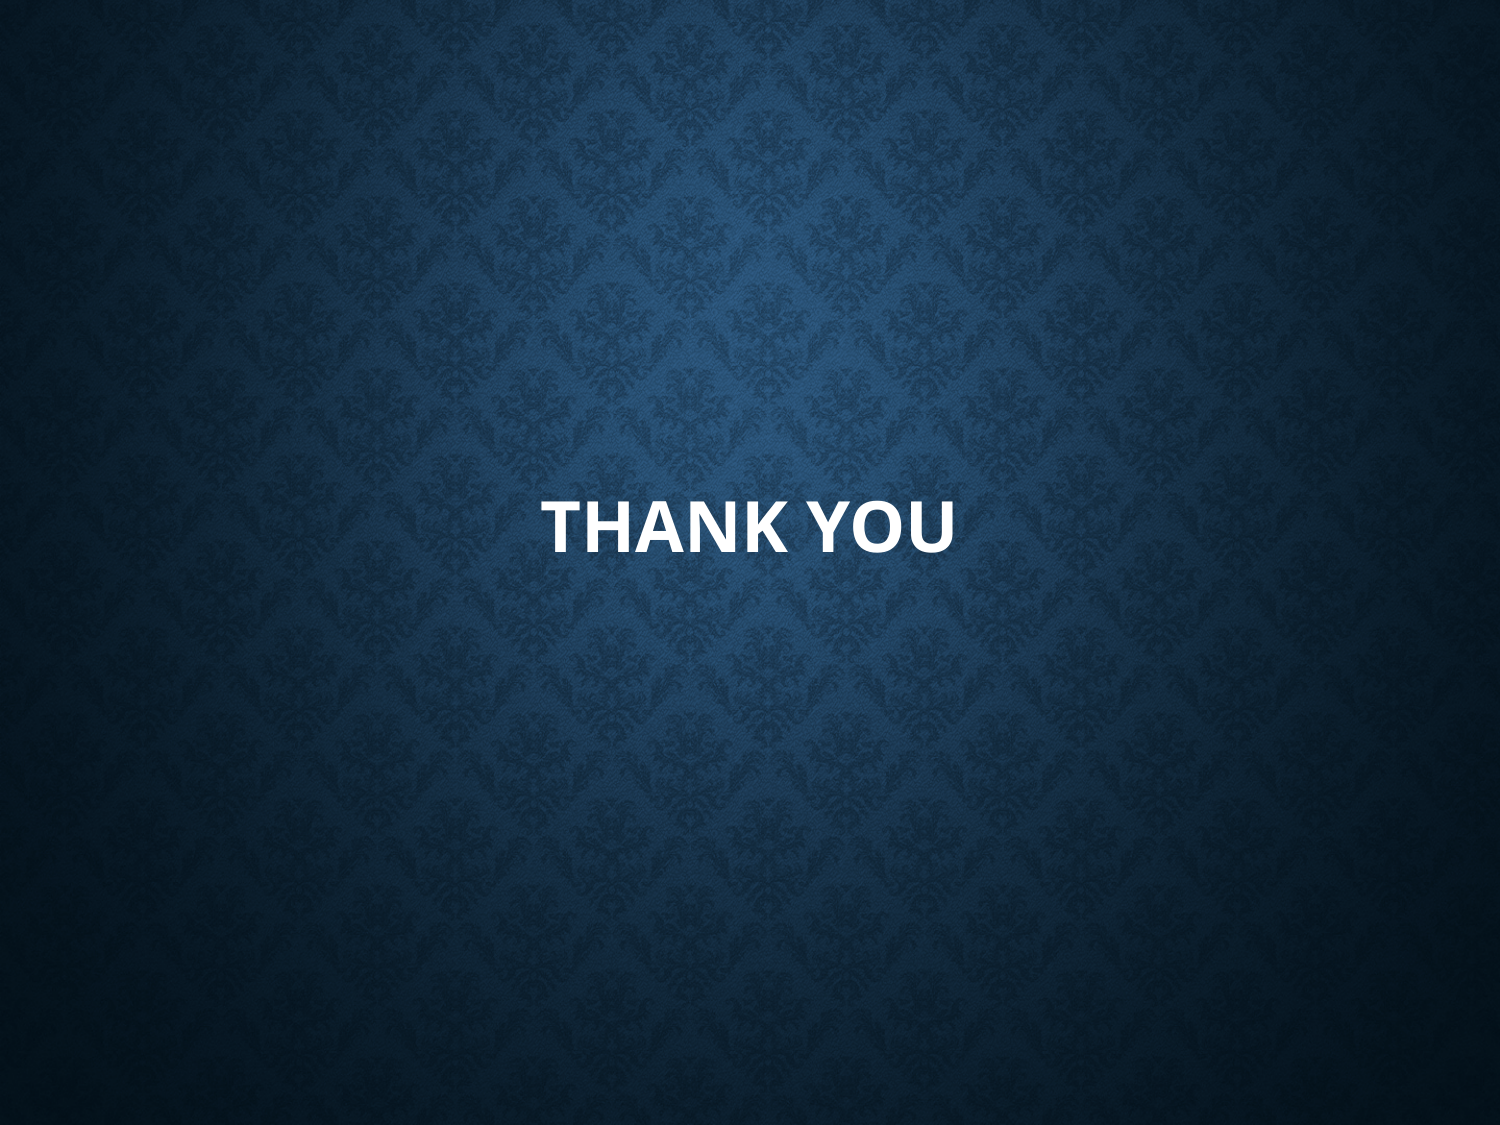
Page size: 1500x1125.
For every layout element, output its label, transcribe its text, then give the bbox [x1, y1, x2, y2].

title THANK YOU [151, 107, 1349, 576]
